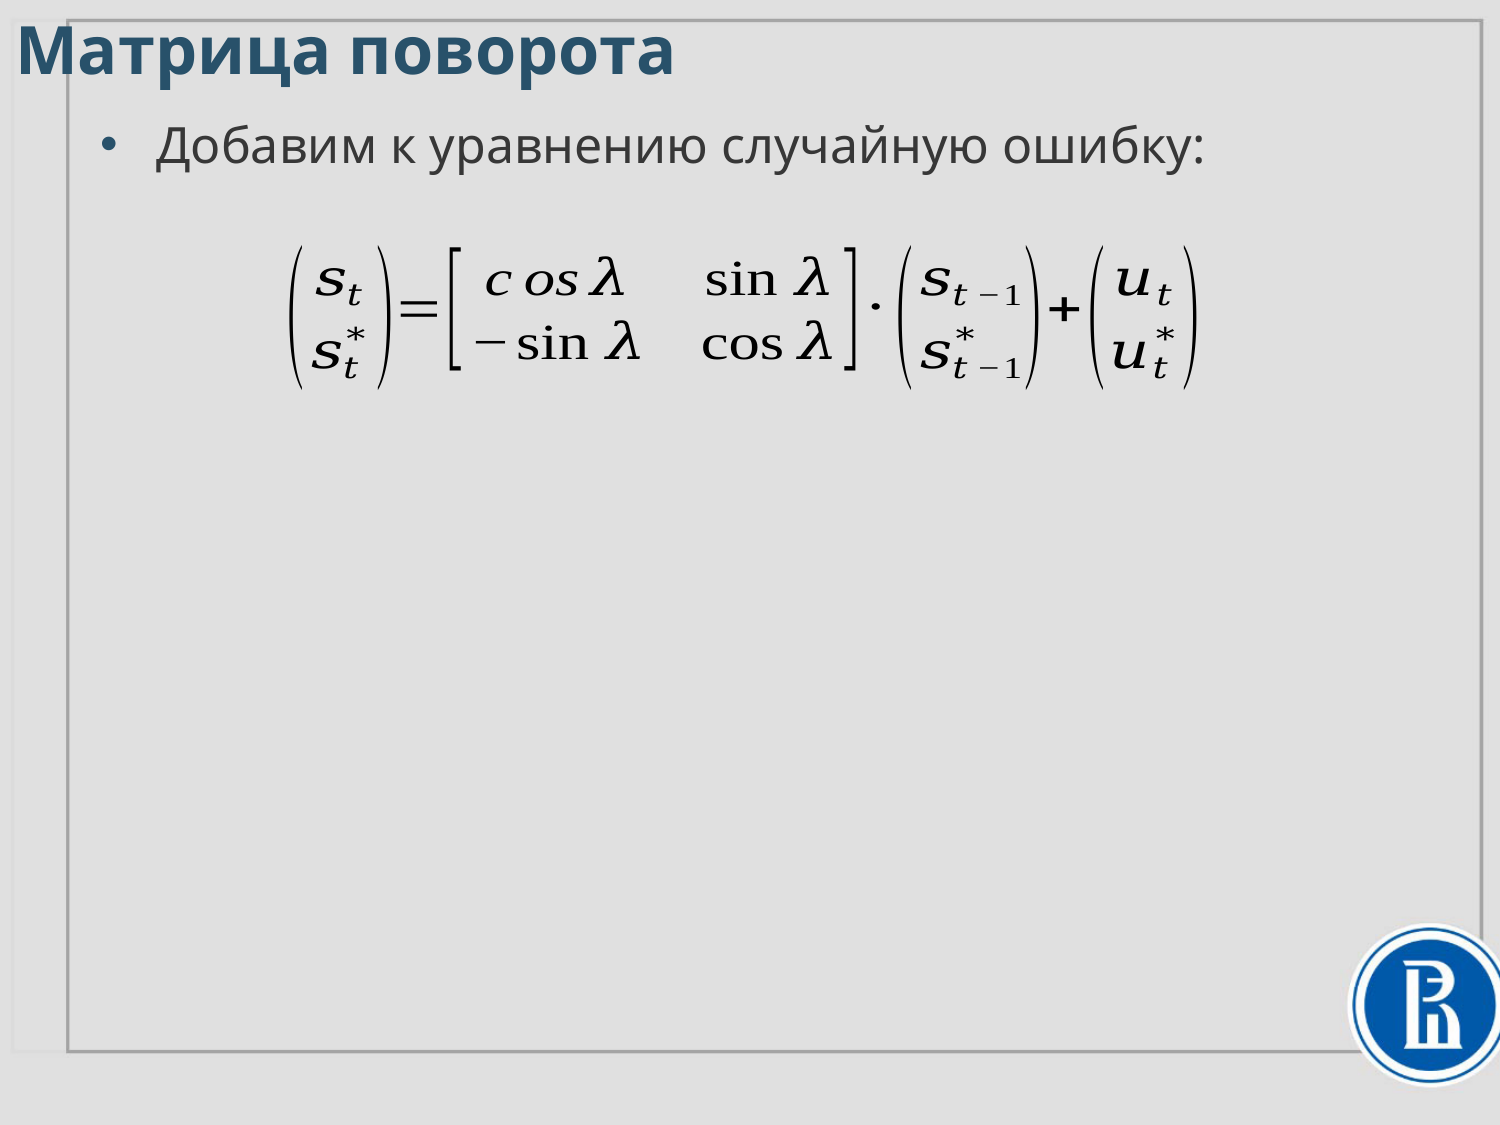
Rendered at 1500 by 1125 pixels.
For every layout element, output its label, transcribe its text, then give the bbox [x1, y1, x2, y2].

picture [0, 96, 1500, 1125]
text_box Добавим к уравнению случайную ошибку: [100, 113, 1424, 185]
text_box Матрица поворота [0, 0, 1500, 96]
